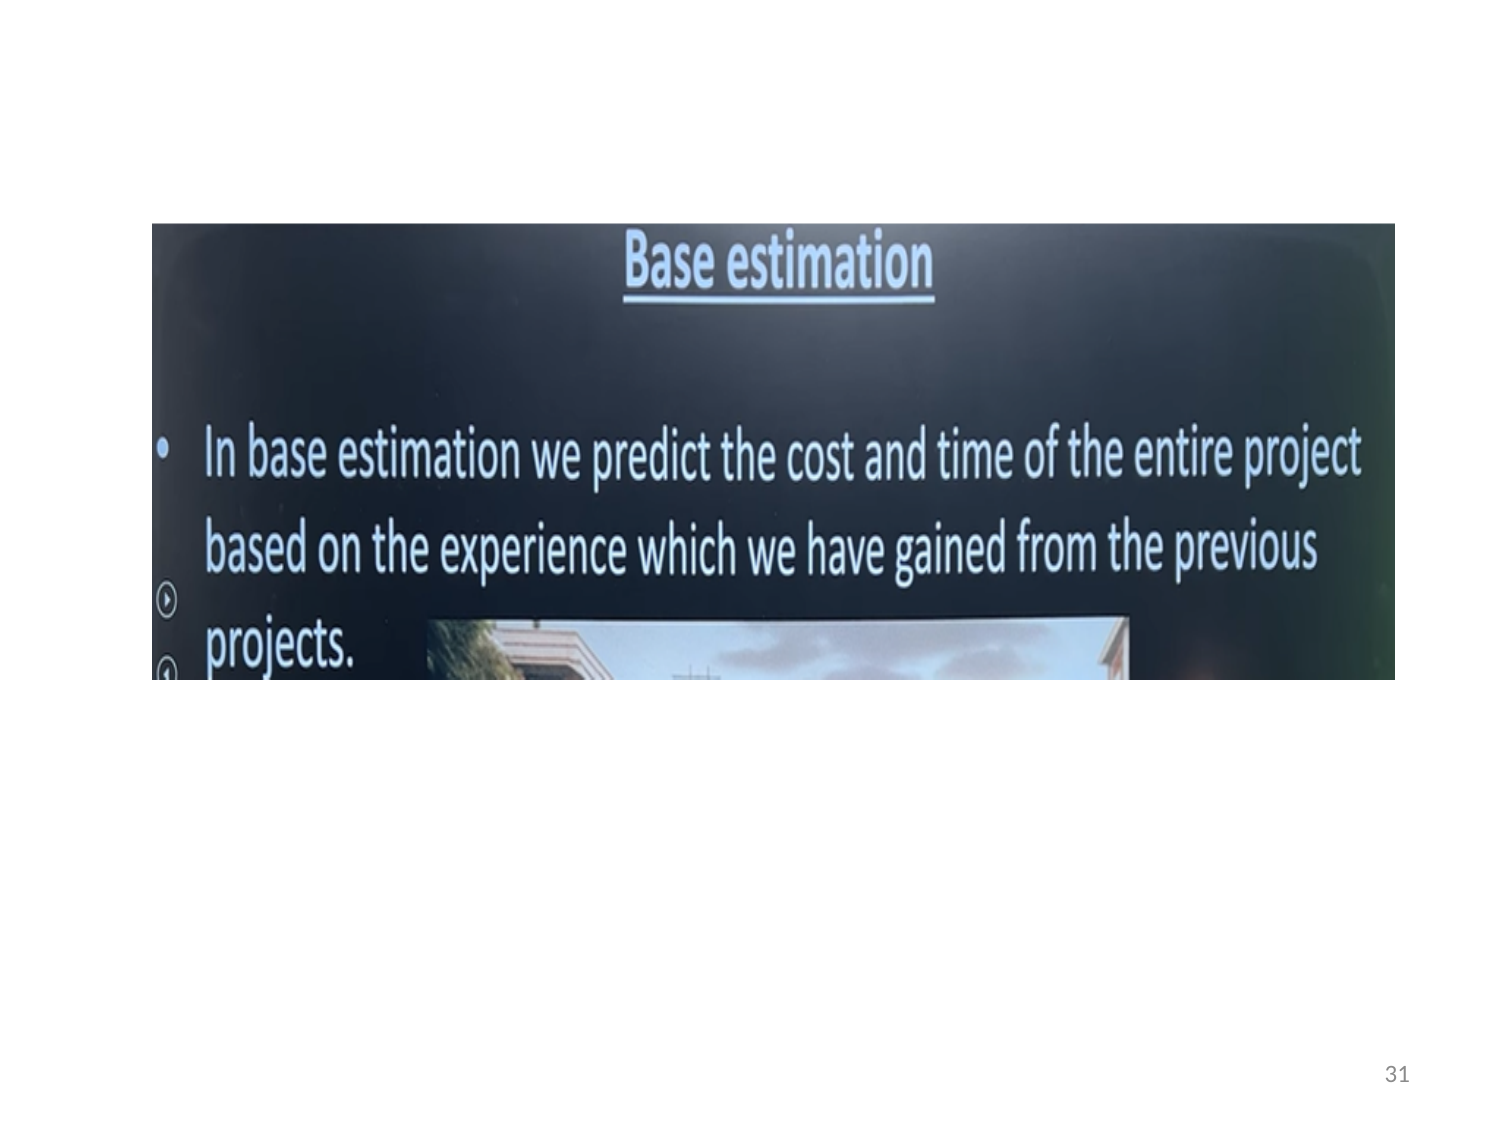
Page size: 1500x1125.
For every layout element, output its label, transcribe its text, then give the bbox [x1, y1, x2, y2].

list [152, 222, 1395, 680]
slide_number 31 [1074, 1042, 1425, 1103]
